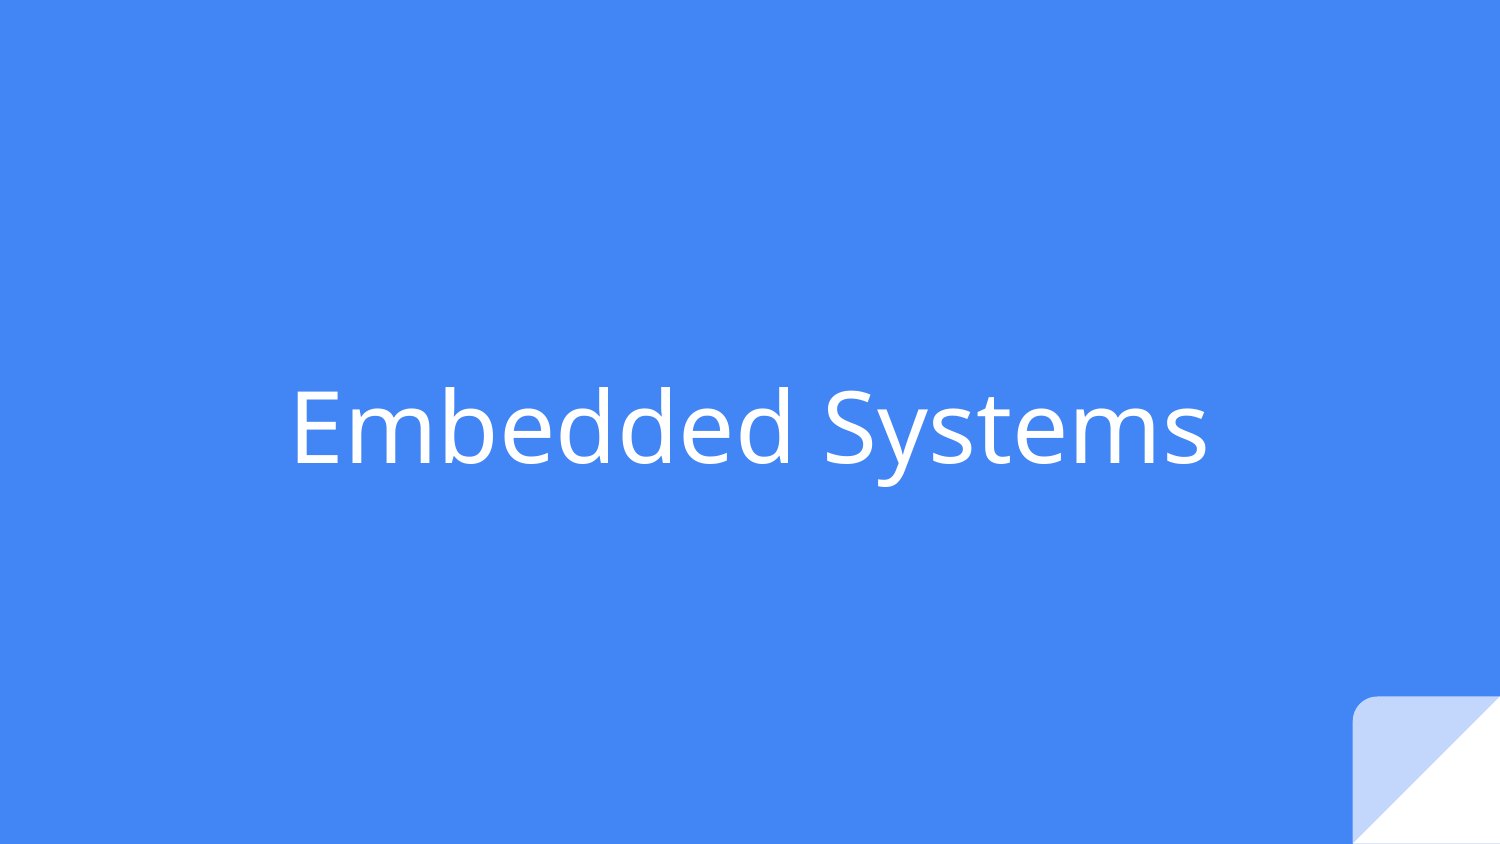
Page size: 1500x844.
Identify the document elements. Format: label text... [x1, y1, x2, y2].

title Embedded Systems [75, 345, 1425, 499]
